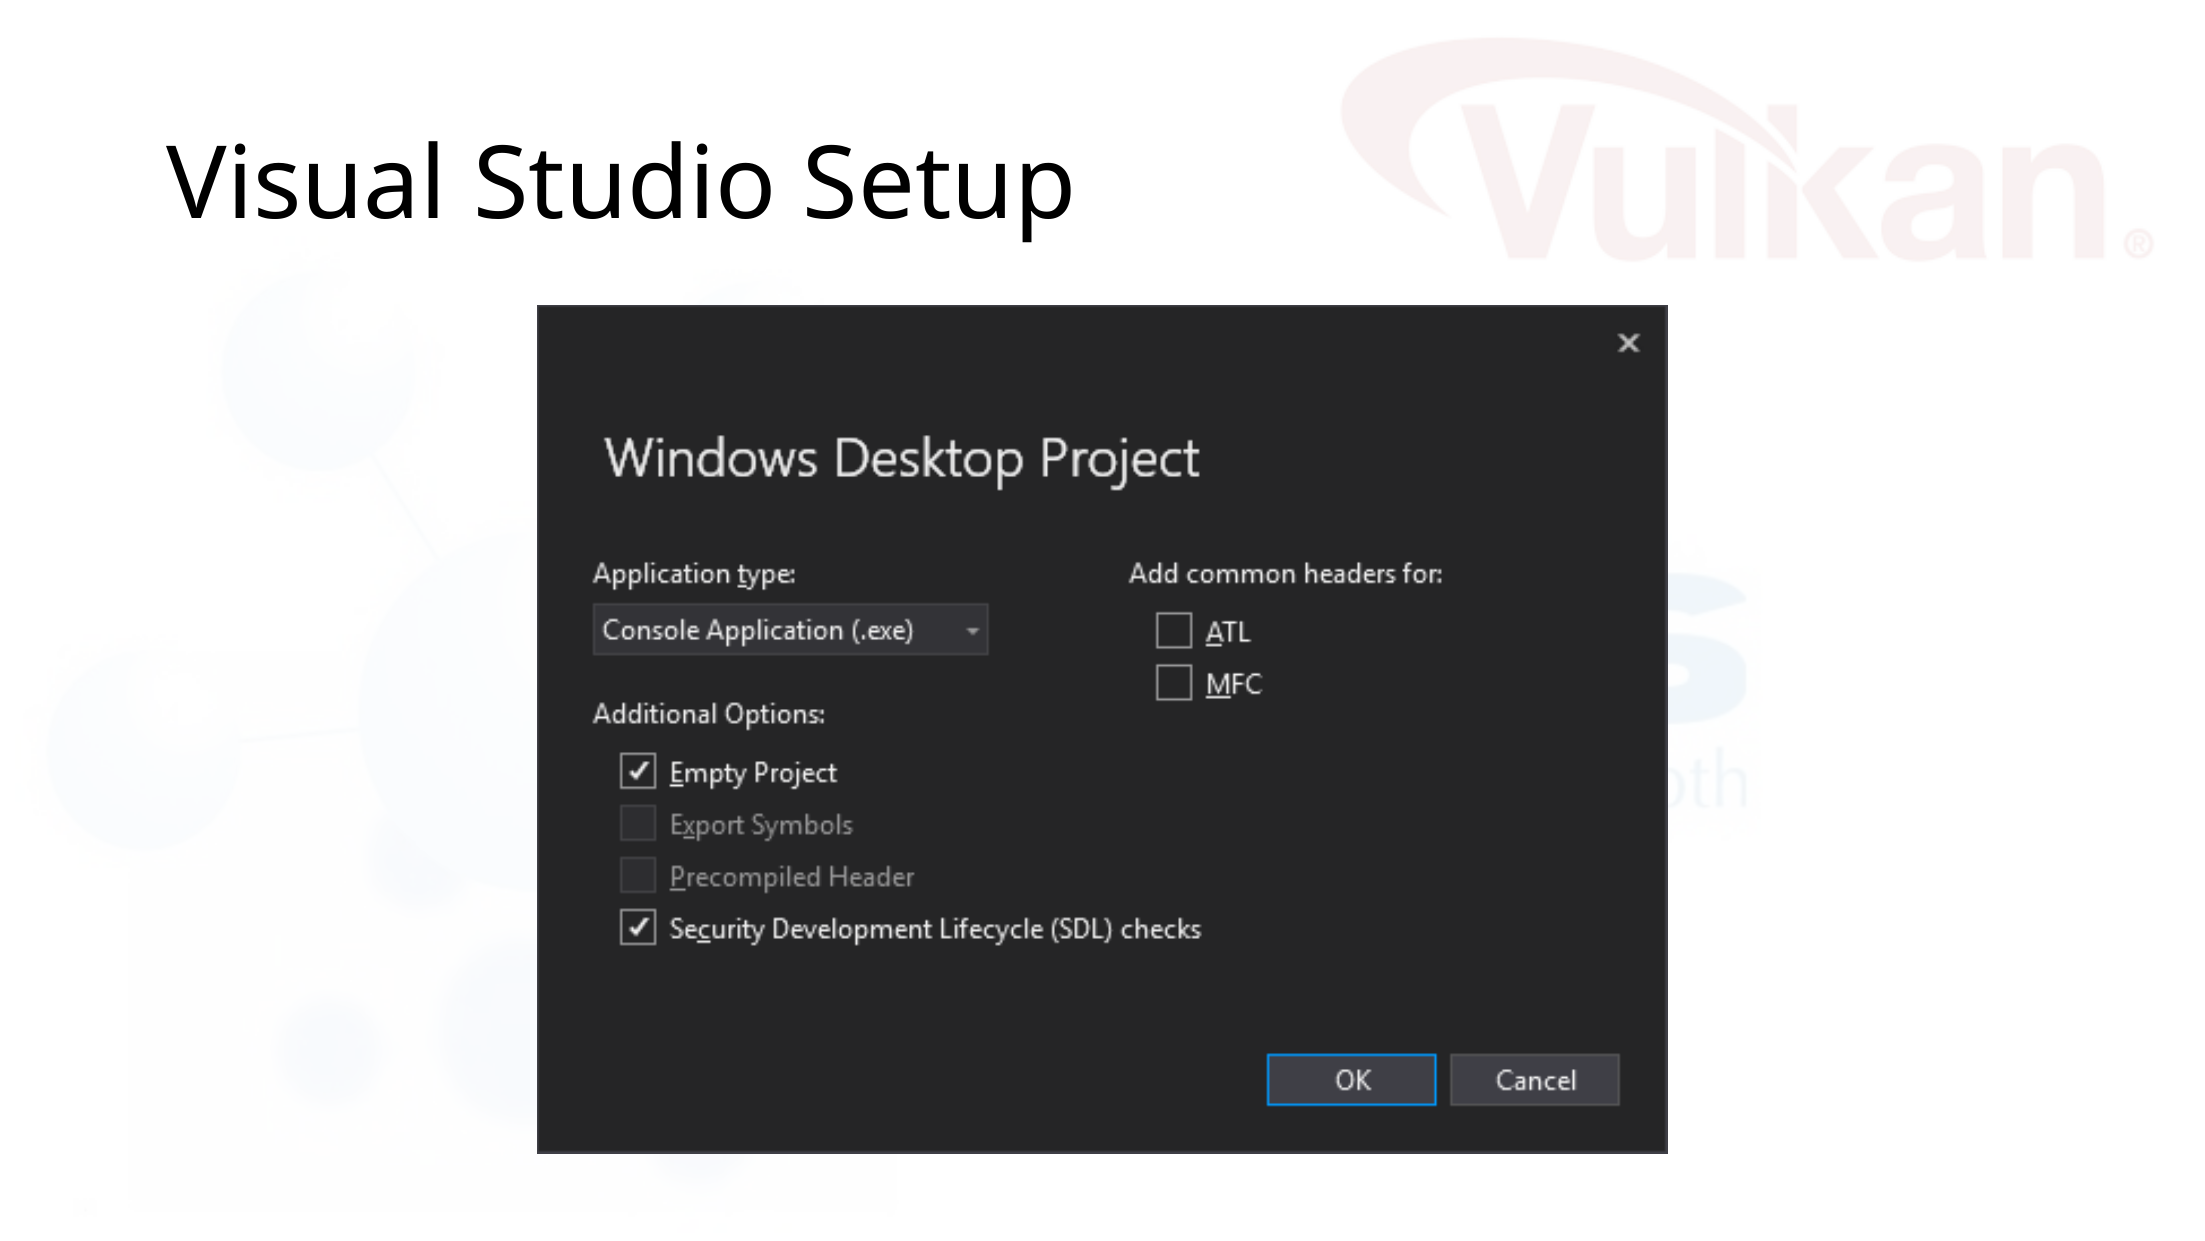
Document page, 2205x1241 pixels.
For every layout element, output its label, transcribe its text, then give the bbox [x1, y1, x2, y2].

picture [536, 305, 1668, 1154]
title Visual Studio Setup [151, 66, 2054, 306]
